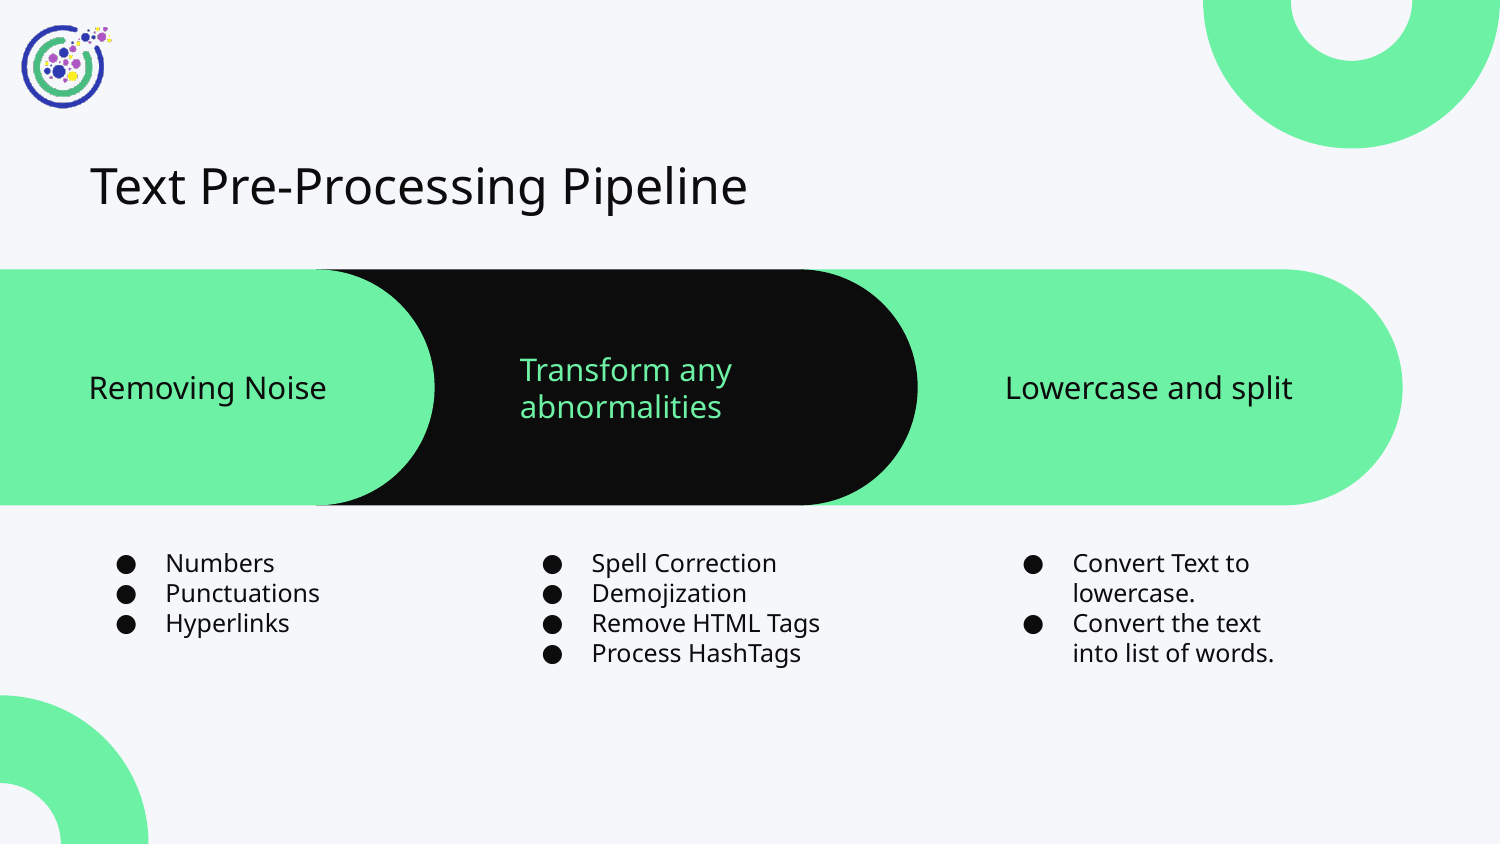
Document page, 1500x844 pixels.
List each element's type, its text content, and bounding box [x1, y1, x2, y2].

text_box Transform any abnormalities [326, 269, 918, 506]
text_box Text Pre-Processing Pipeline [79, 148, 888, 220]
text_box Spell Correction Demojization Remove HTML Tags Process HashTags [505, 541, 888, 673]
text_box Numbers Punctuations Hyperlinks [79, 541, 388, 643]
text_box Removing Noise [0, 269, 435, 506]
picture [0, 0, 133, 133]
text_box Lowercase and split [809, 269, 1403, 506]
text_box Convert Text to lowercase. Convert the text into list of words. [986, 541, 1295, 673]
